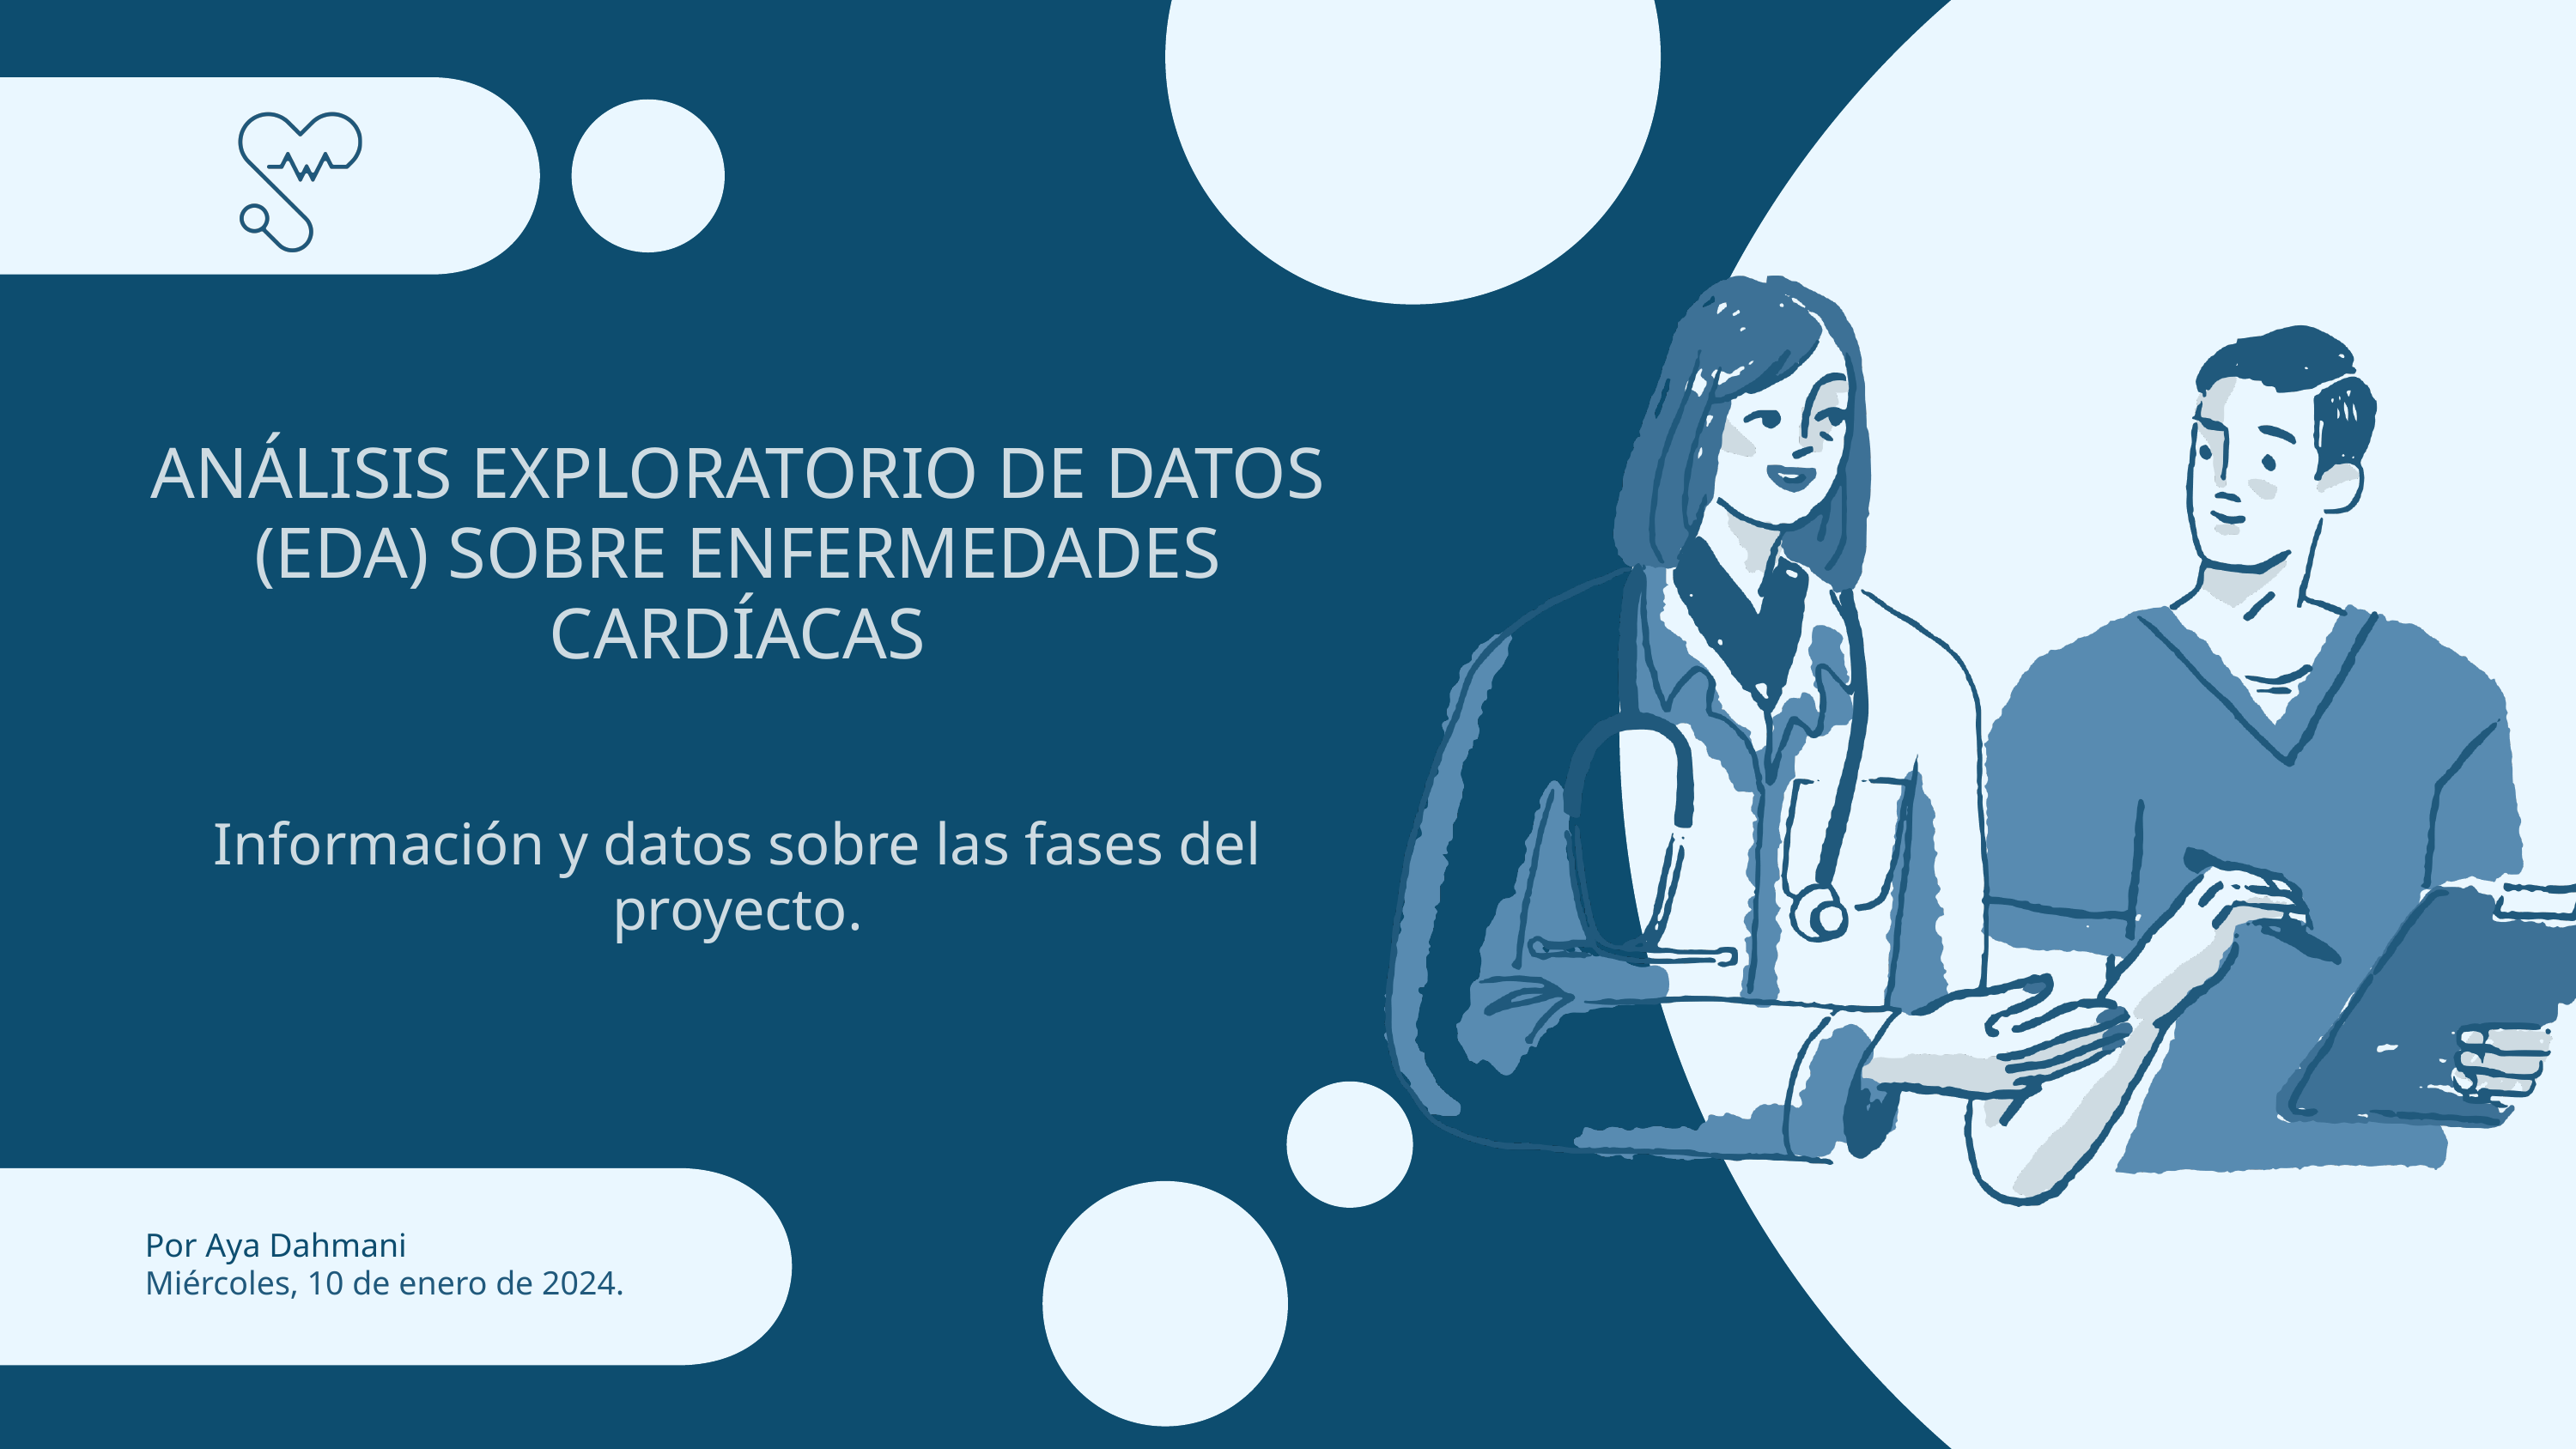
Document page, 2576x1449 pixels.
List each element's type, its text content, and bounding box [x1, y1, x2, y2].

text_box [144, 436, 1332, 949]
text_box Por Aya Dahmani Miércoles, 10 de enero de 2024. [465, 1227, 712, 1301]
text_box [137, 0, 335, 481]
text_box [1382, 312, 1613, 1208]
text_box Por Aya Dahmani Miércoles, 10 de enero de 2024. [144, 1227, 258, 1301]
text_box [1286, 1081, 1413, 1209]
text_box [1164, 0, 1662, 305]
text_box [1042, 1180, 1289, 1427]
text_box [1619, 0, 2576, 1449]
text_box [571, 99, 726, 253]
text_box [263, 957, 461, 1449]
text_box [338, 109, 362, 252]
